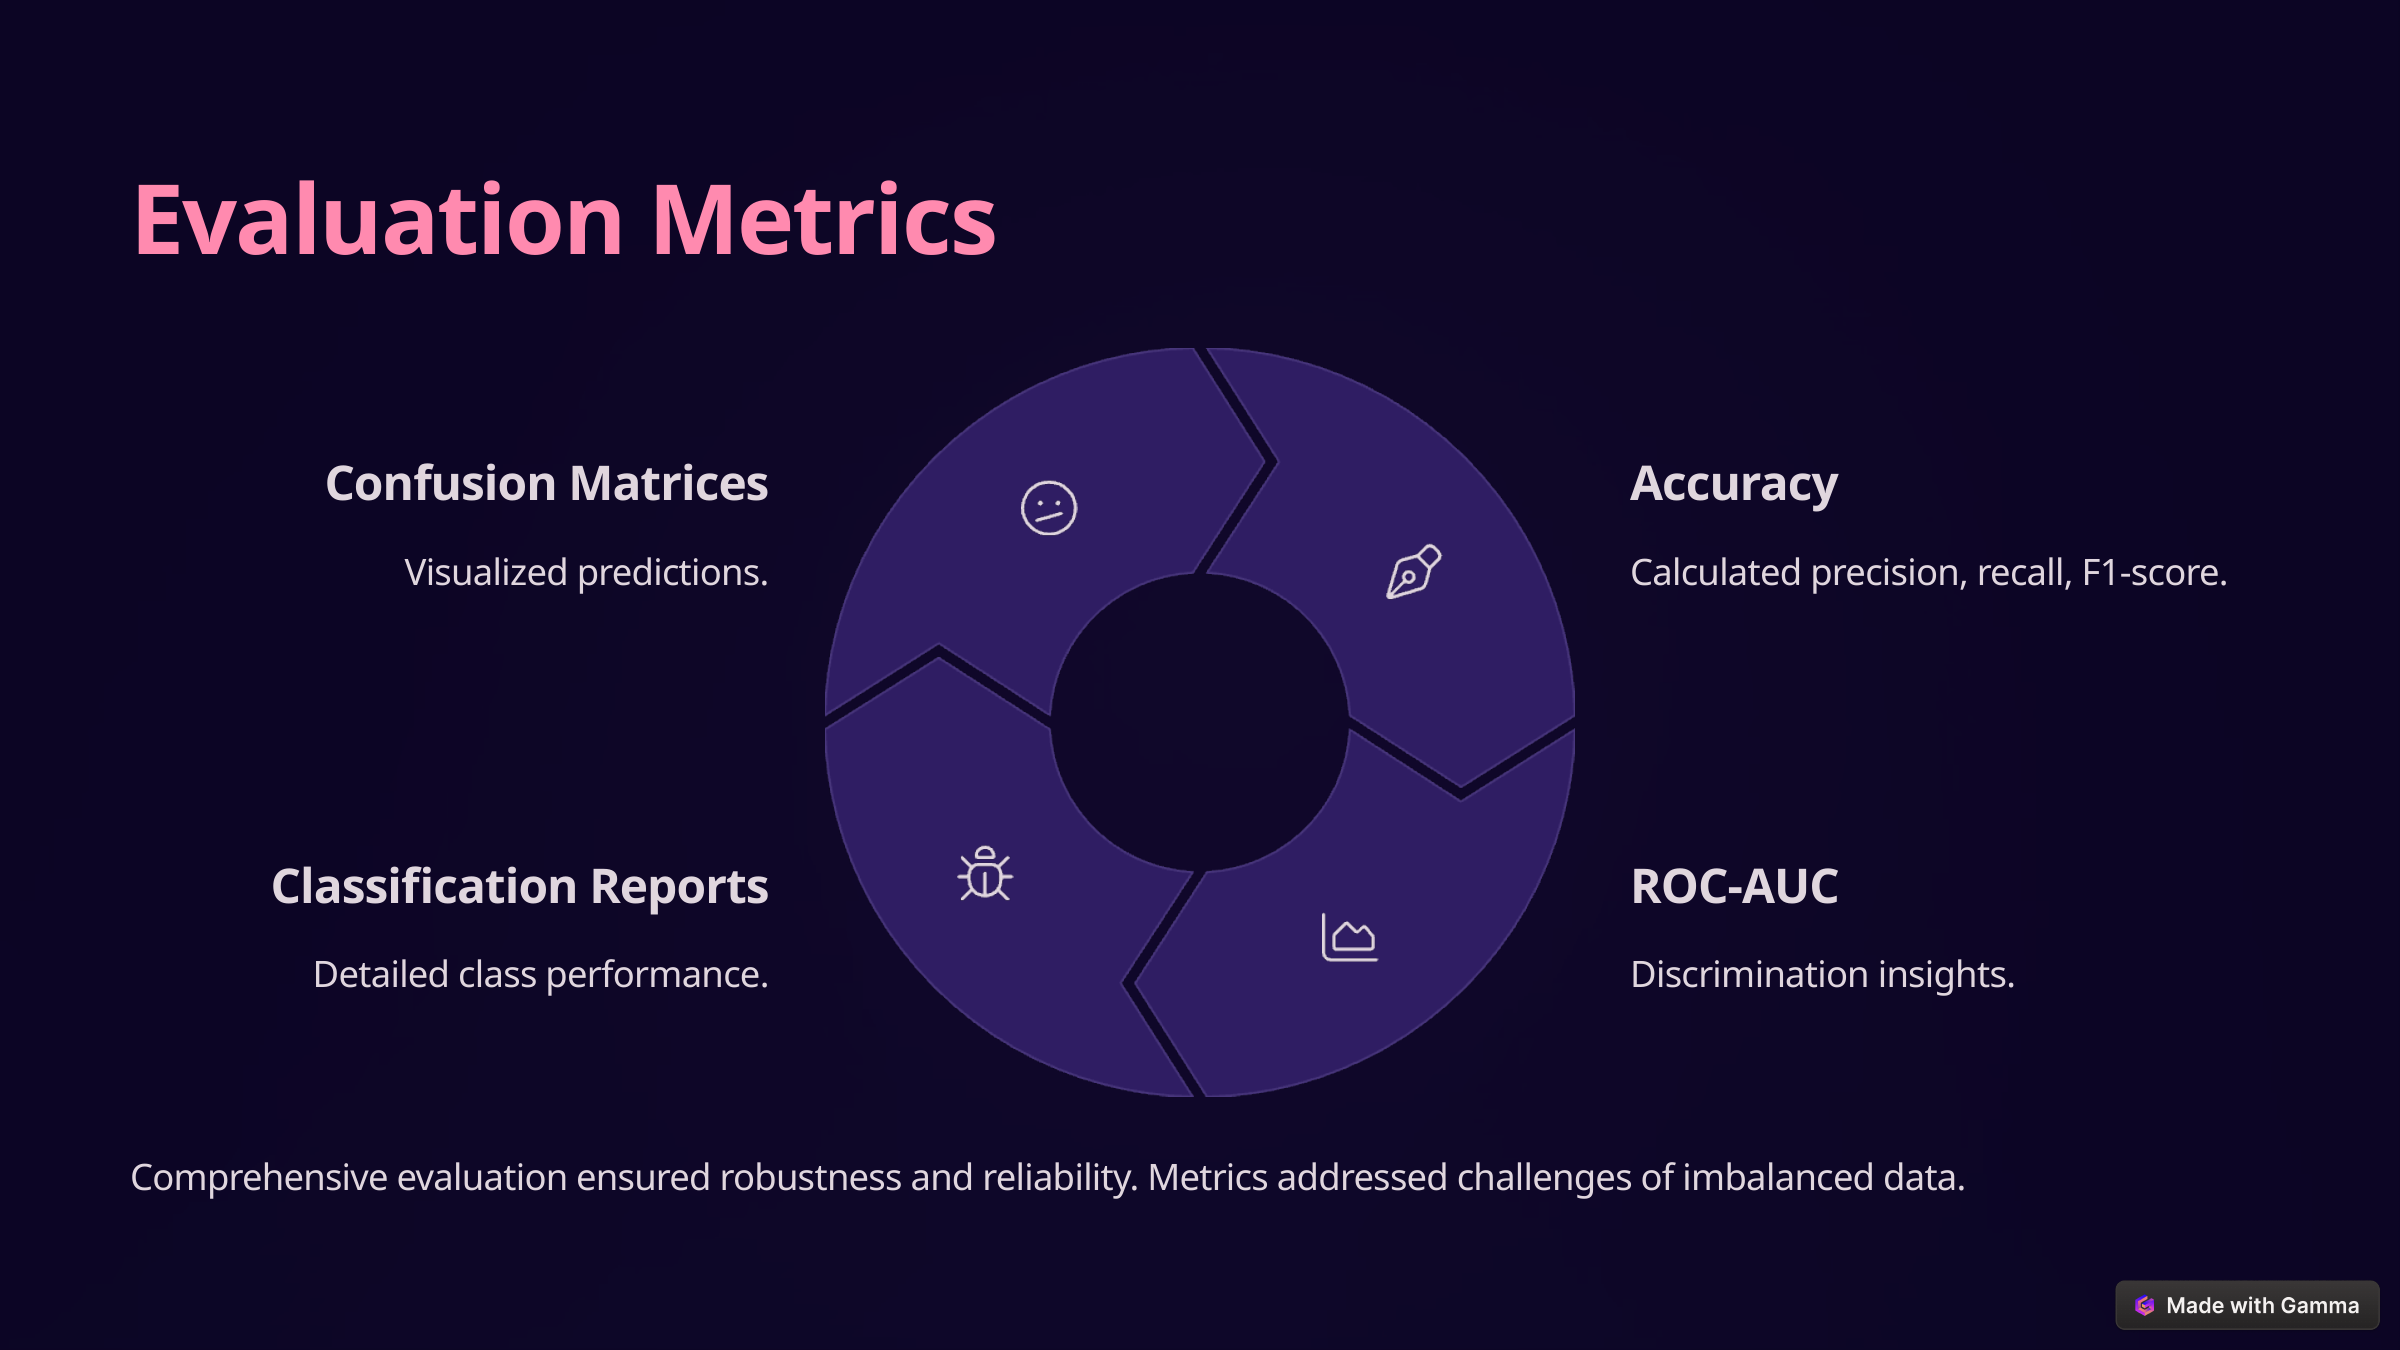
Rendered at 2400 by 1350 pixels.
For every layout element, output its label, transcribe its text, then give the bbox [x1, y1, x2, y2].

text_box Evaluation Metrics [130, 151, 1107, 274]
picture [2106, 1271, 2389, 1339]
text_box Accuracy [1630, 449, 2119, 511]
text_box Visualized predictions. [130, 533, 770, 593]
text_box Comprehensive evaluation ensured robustness and reliability. Metrics addressed challenges of imbalanced data. [130, 1138, 2270, 1199]
text_box ROC-AUC [1630, 852, 2119, 914]
text_box Calculated precision, recall, F1-score. [1630, 533, 2270, 593]
text_box Confusion Matrices [281, 449, 770, 511]
picture [825, 348, 1575, 1097]
text_box Detailed class performance. [130, 935, 770, 996]
text_box Classification Reports [281, 852, 770, 914]
text_box Discrimination insights. [1630, 935, 2270, 996]
